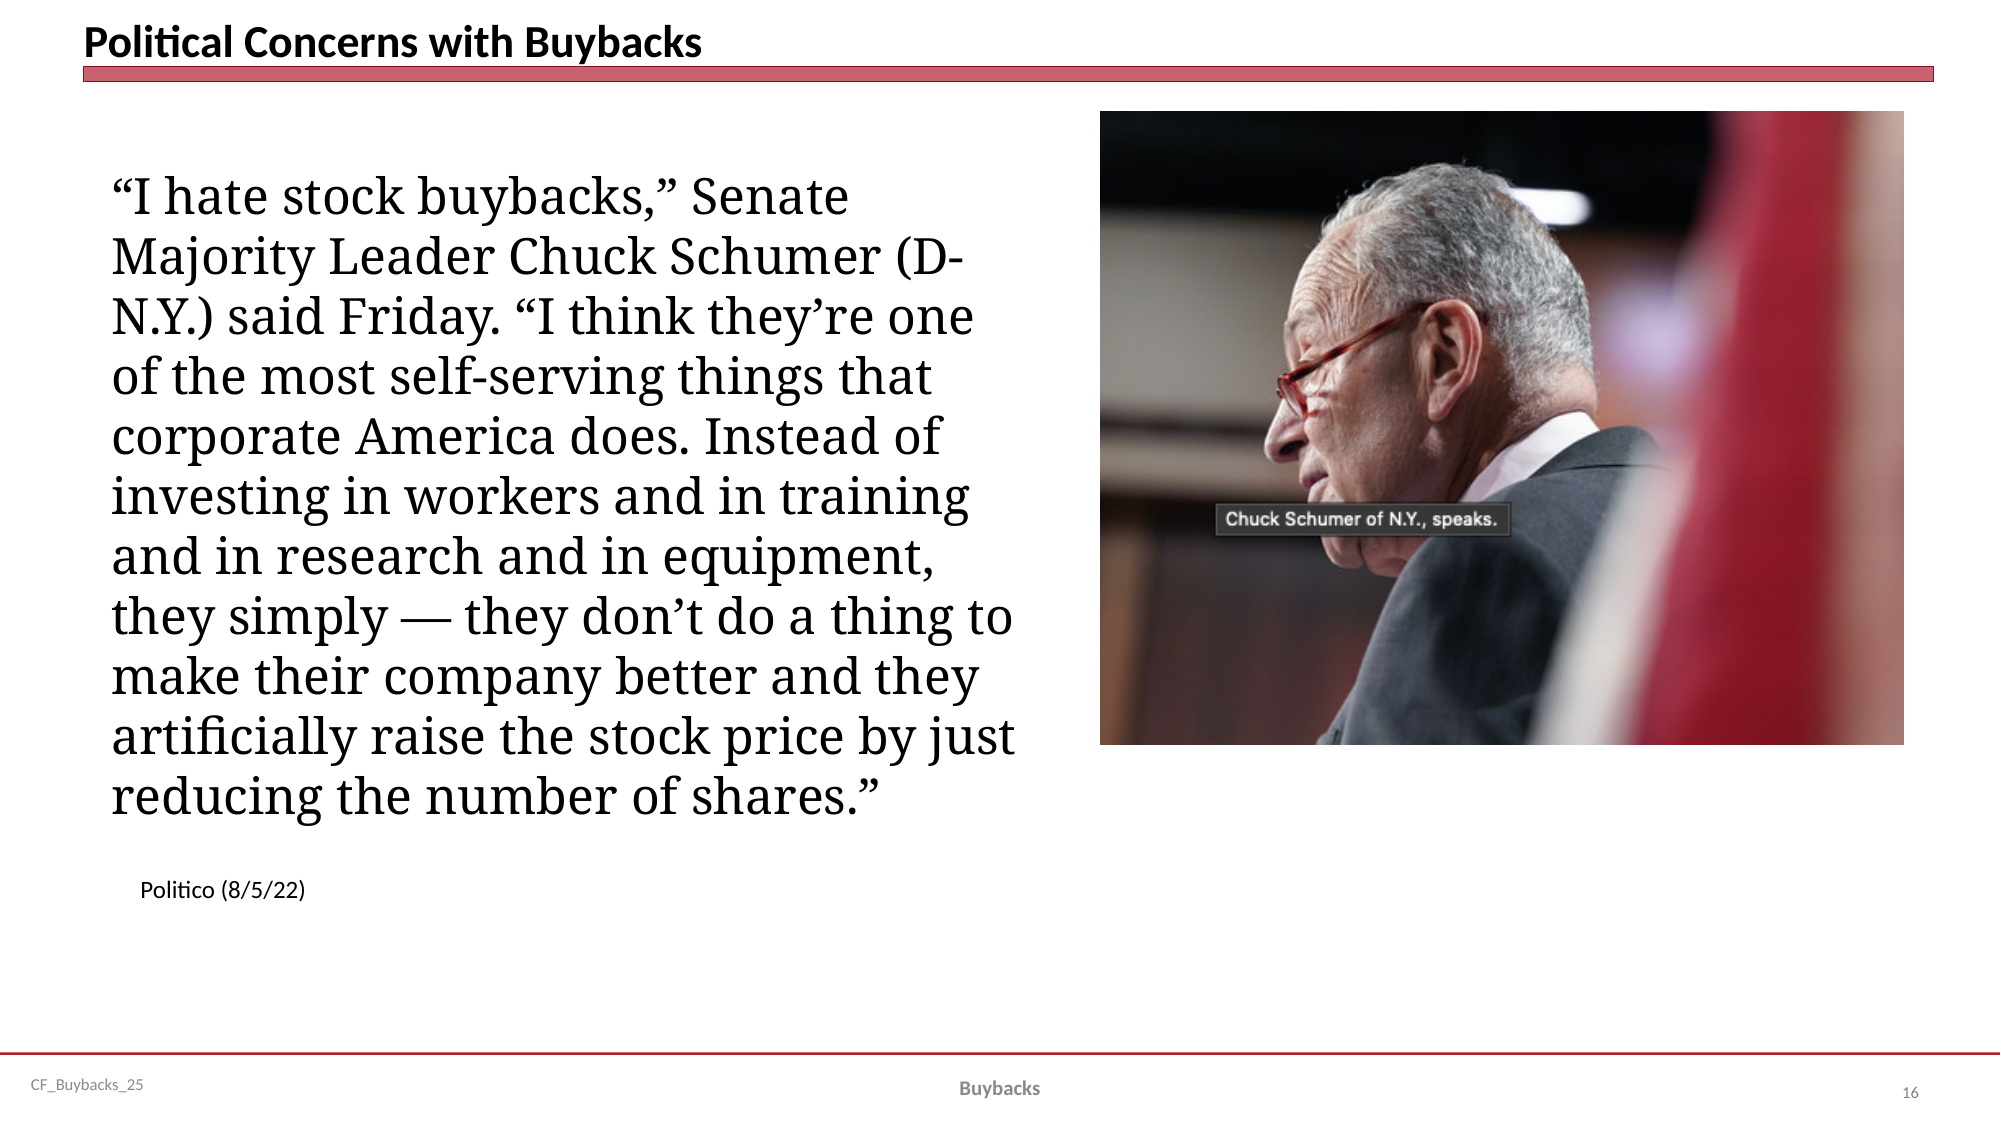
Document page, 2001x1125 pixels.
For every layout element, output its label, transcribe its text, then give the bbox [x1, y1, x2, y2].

title Political Concerns with Buybacks [83, 6, 1935, 67]
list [1100, 110, 1904, 745]
text_box Politico (8/5/22) [125, 866, 322, 911]
slide_number 16 [1834, 1061, 1934, 1122]
text_box “I hate stock buybacks,” Senate Majority Leader Chuck Schumer (D-N.Y.) said Friday. “I think they’re one of the most self-serving things that corporate America does. Instead of investing in workers and in training and in research and in equipment, they simply — they don’t do a thing to make their company better and they artificially raise the stock price by just reducing the number of shares.” [96, 156, 1038, 832]
footer Buybacks [683, 1056, 1317, 1117]
